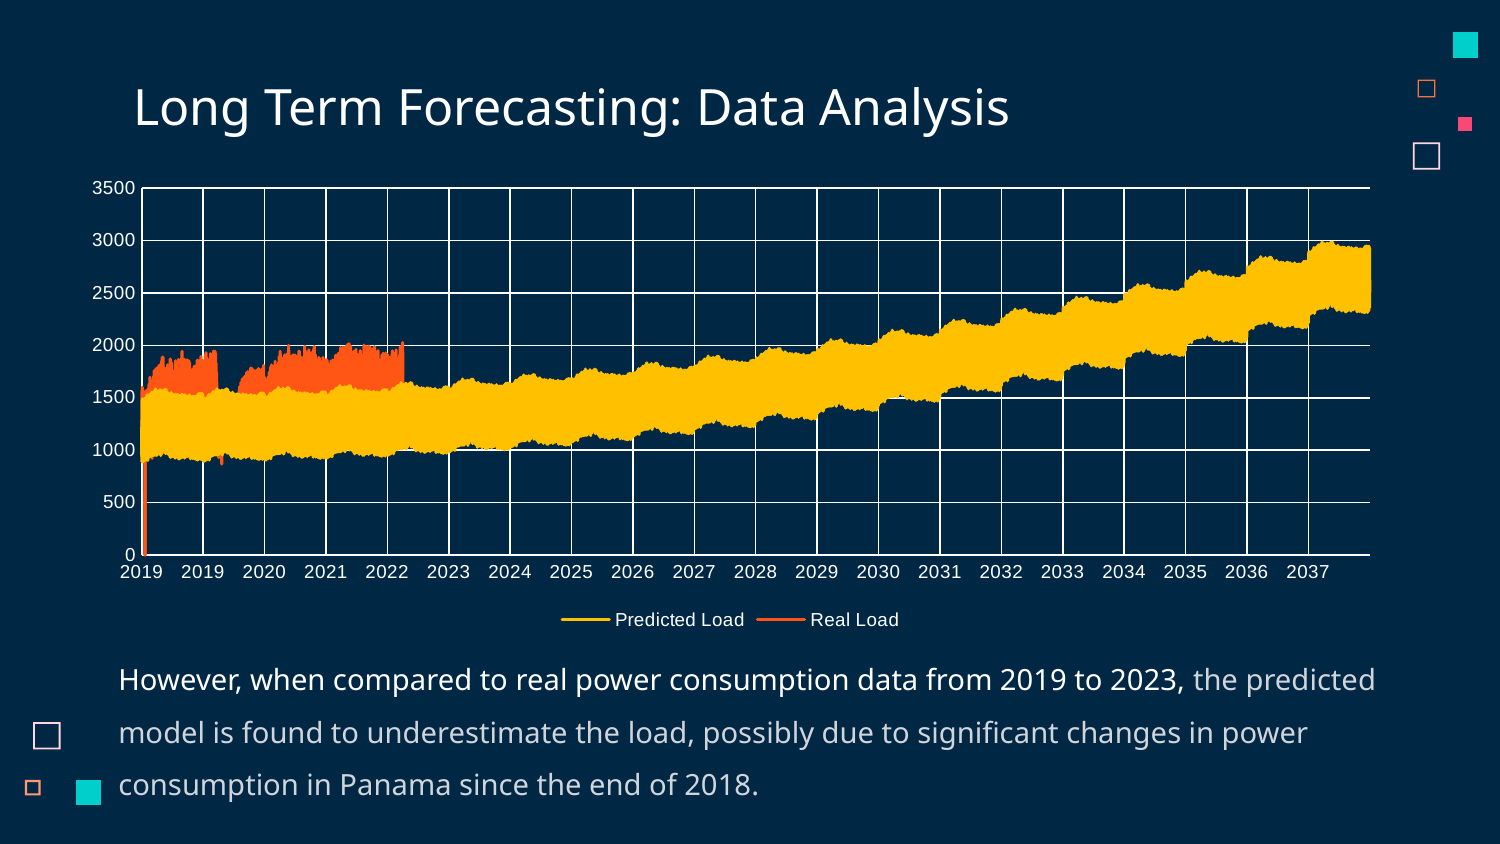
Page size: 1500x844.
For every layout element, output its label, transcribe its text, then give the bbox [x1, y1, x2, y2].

text_box However, when compared to real power consumption data from 2019 to 2023, the predicted model is found to underestimate the load, possibly due to significant changes in power consumption in Panama since the end of 2018. [103, 636, 1416, 809]
title Long Term Forecasting: Data Analysis [118, 60, 1382, 155]
chart [65, 167, 1397, 638]
